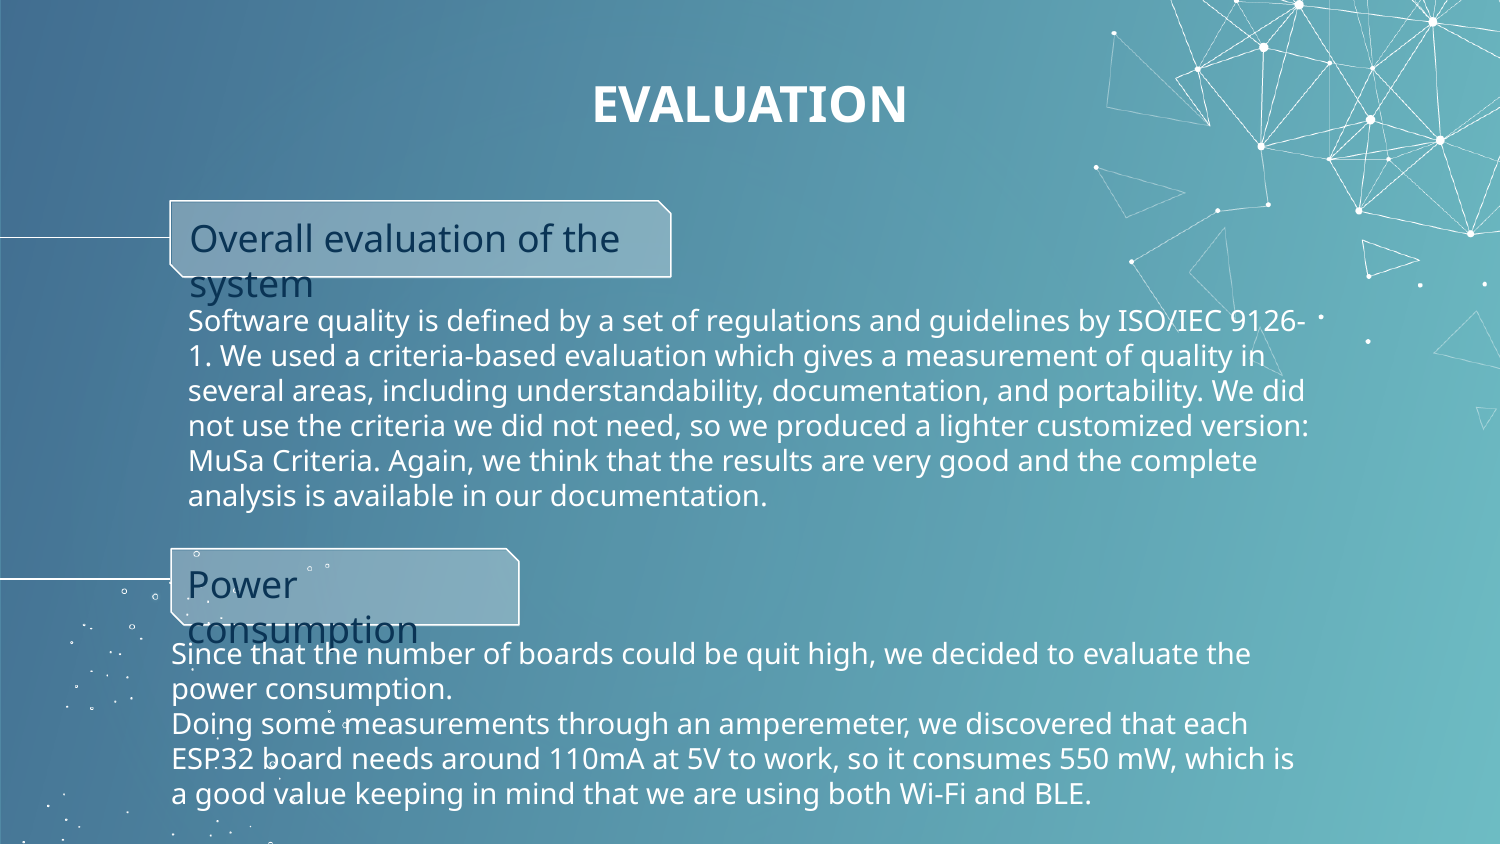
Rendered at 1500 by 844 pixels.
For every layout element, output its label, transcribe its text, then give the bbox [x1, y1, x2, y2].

text_box [170, 200, 671, 277]
text_box Overall evaluation of the system [174, 199, 686, 266]
title EVALUATION [322, 57, 1178, 214]
text_box [172, 612, 520, 627]
text_box Since that the number of boards could be quit high, we decided to evaluate the power consumption. Doing some measurements through an amperemeter, we discovered that each ESP32 board needs around 110mA at 5V to work, so it consumes 550 mW, which is a good value keeping in mind that we are using both Wi-Fi and BLE. [156, 627, 1328, 818]
text_box Power consumption [172, 546, 543, 612]
picture [0, 0, 1500, 844]
text_box Software quality is defined by a set of regulations and guidelines by ISO/IEC 9126-1. We used a criteria-based evaluation which gives a measurement of quality in several areas, including understandability, documentation, and portability. We did not use the criteria we did not need, so we produced a lighter customized version: MuSa Criteria. Again, we think that the results are very good and the complete analysis is available in our documentation. [173, 294, 1345, 520]
